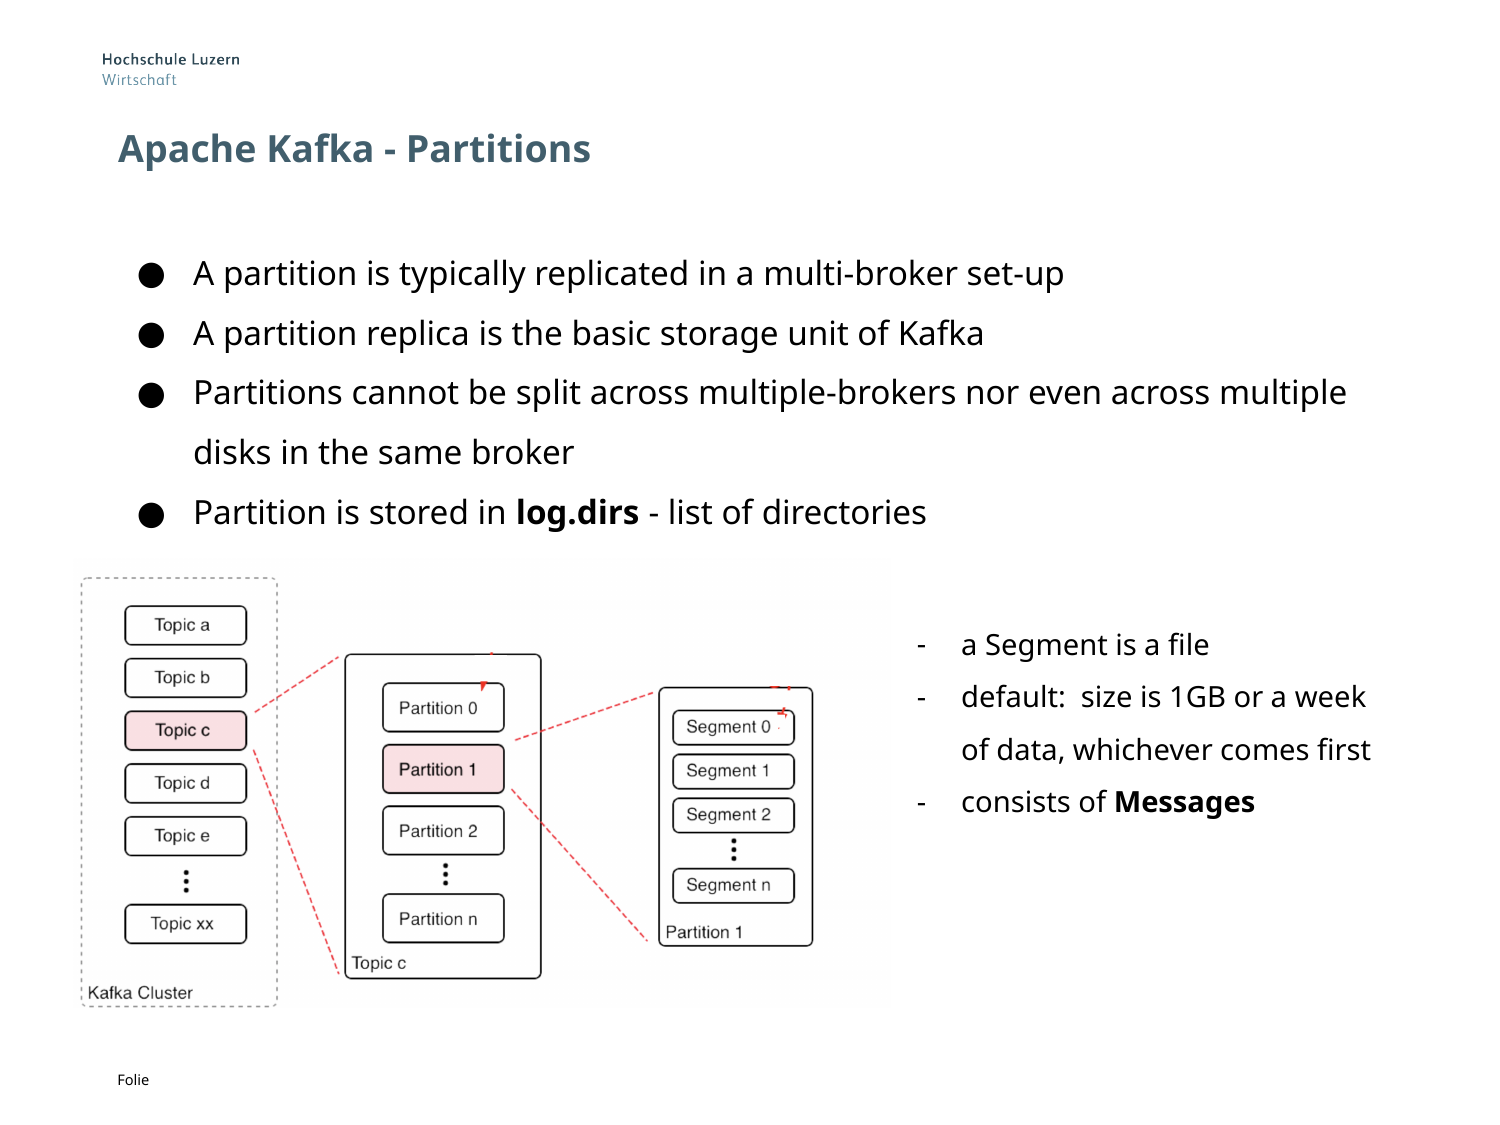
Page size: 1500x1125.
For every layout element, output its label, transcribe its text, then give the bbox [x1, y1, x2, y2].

list a Segment is a file default: size is 1GB or a week of data, whichever comes first consists of Messages [905, 596, 1400, 1042]
title Apache Kafka - Partitions [106, 113, 1447, 194]
picture [102, 53, 239, 85]
picture [73, 558, 891, 1008]
list A partition is typically replicated in a multi-broker set-up A partition replica is the basic storage unit of Kafka Partitions cannot be split across multiple-brokers nor even across multiple disks in the same broker Partition is stored in log.dirs - list of directories [106, 220, 1447, 891]
